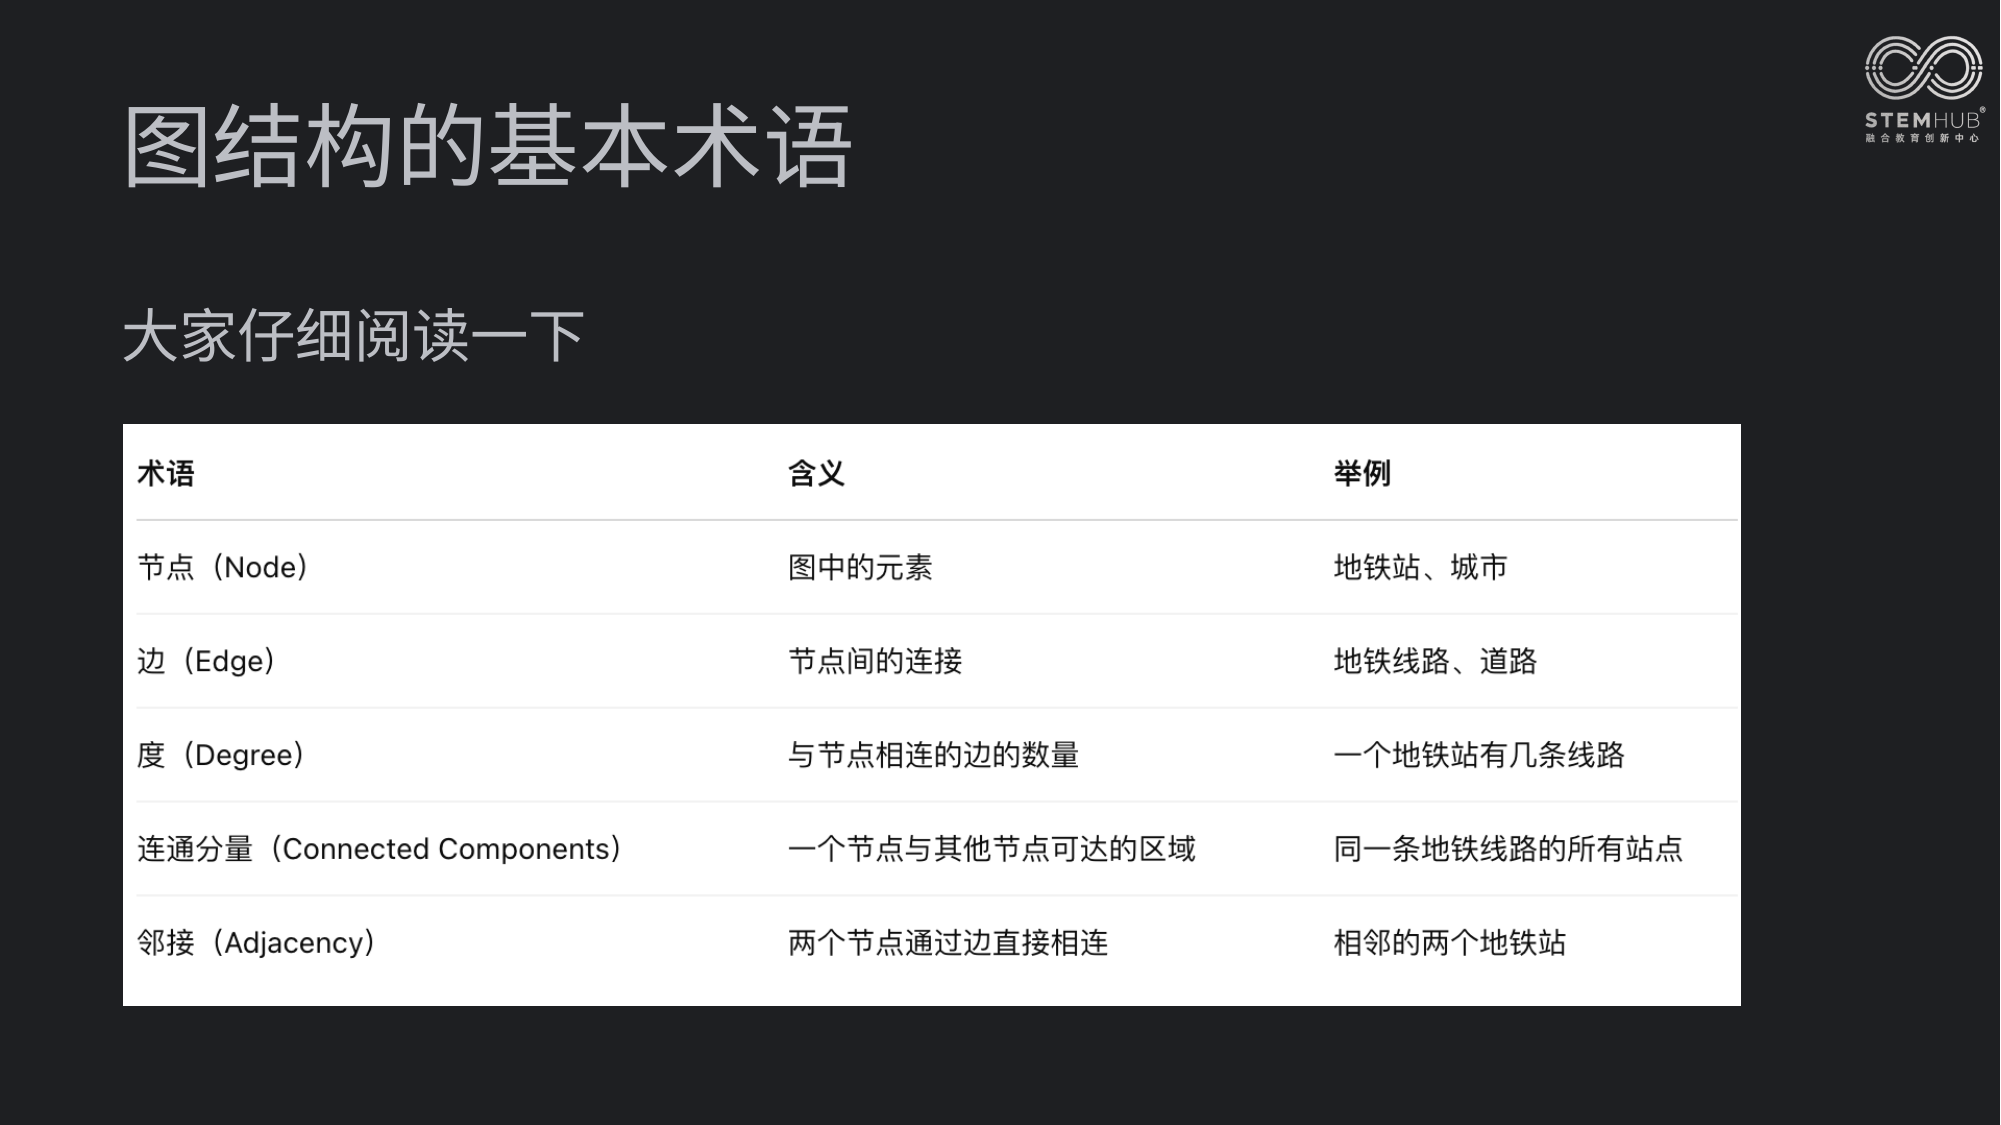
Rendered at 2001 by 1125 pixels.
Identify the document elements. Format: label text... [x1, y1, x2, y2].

list 大家仔细阅读一下 [106, 222, 1832, 401]
title 图结构的基本术语 [106, 42, 1832, 222]
picture [1849, 0, 2000, 180]
picture [123, 424, 1741, 1007]
